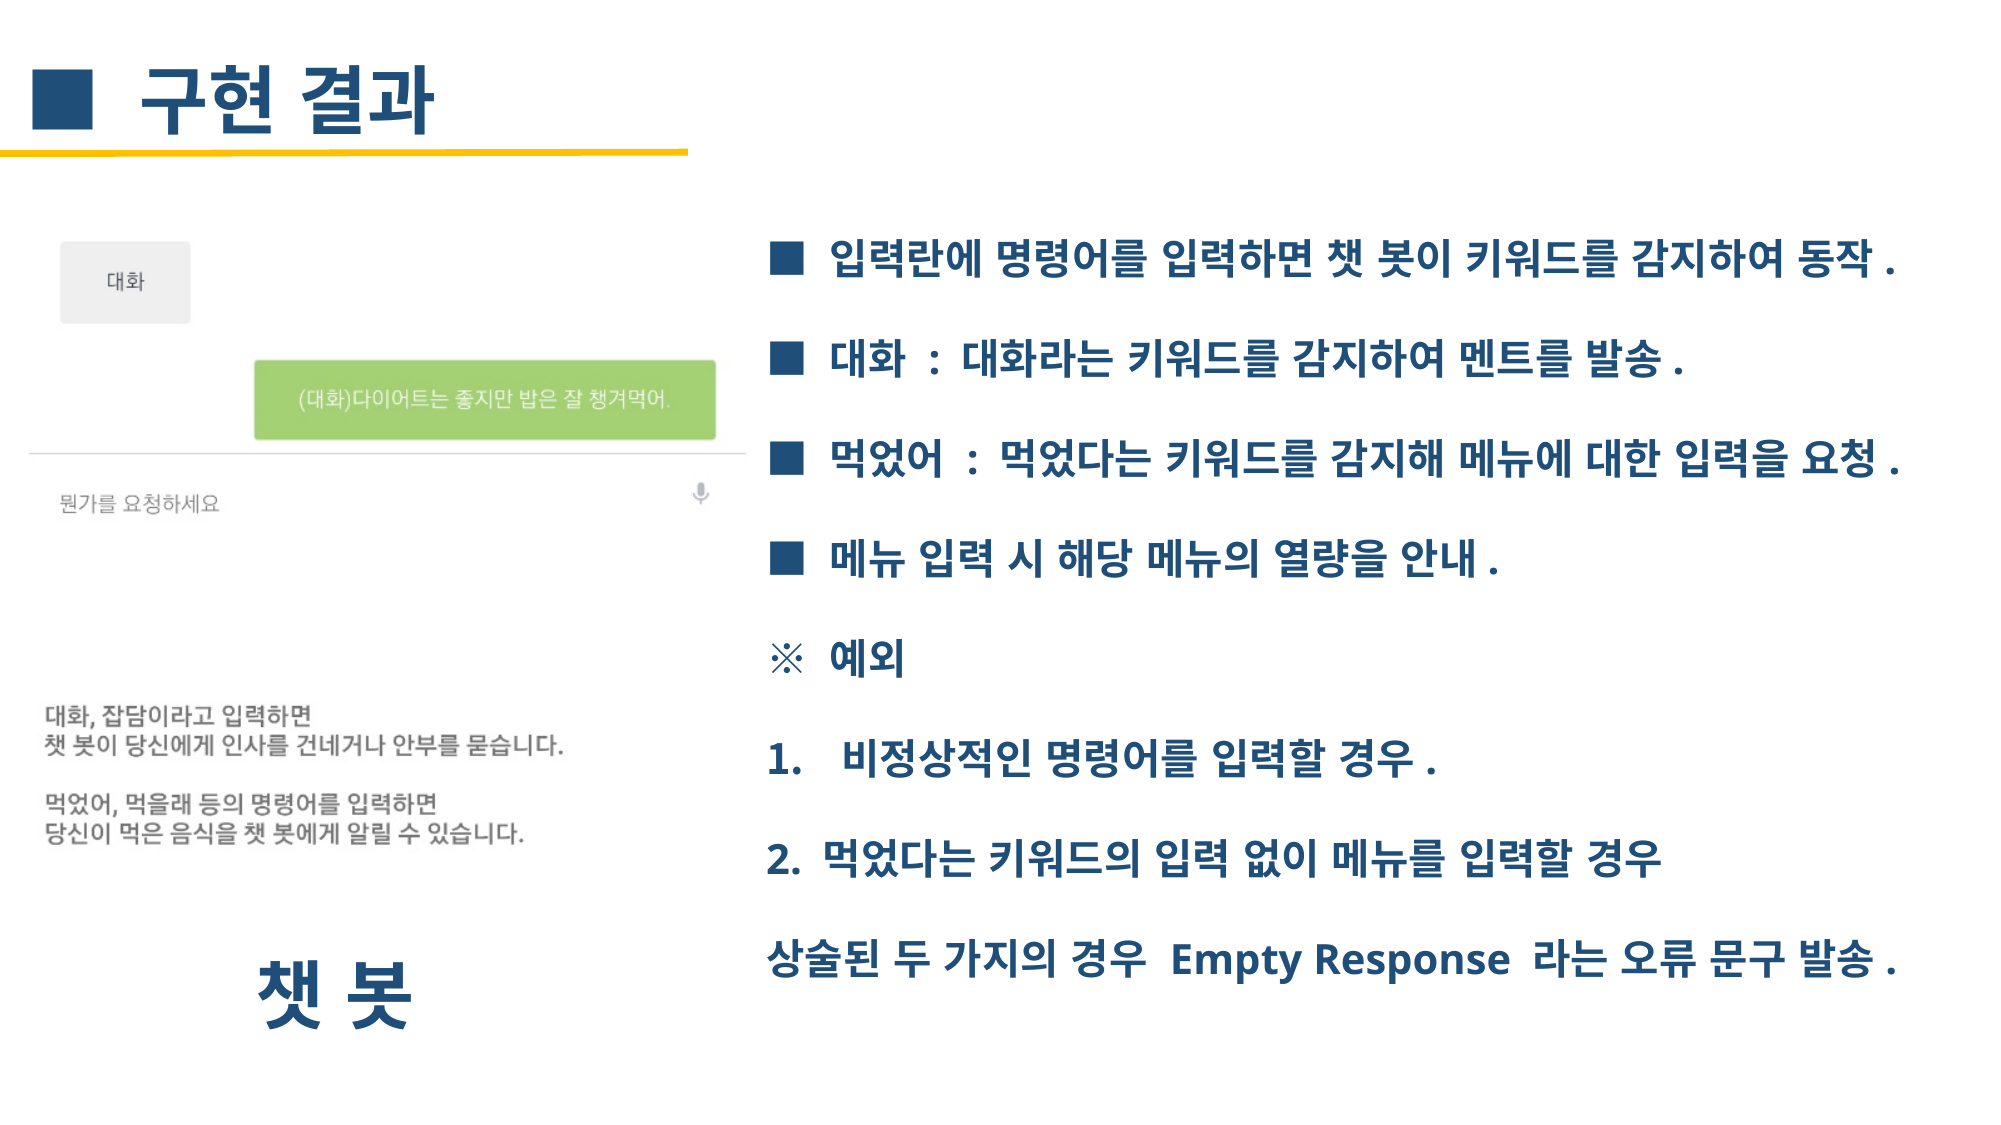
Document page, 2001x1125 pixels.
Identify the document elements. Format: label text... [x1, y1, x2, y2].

text_box ■ 입력란에 명령어를 입력하면 챗 봇이 키워드를 감지하여 동작. ■ 대화 : 대화라는 키워드를 감지하여 멘트를 발송. ■ 먹었어 : 먹었다는 키워드를 감지해 메뉴에 대한 입력을 요청. ■ 메뉴 입력 시 해당 메뉴의 열량을 안내. ※ 예외 비정상적인 명령어를 입력할 경우. 2. 먹었다는 키워드의 입력 없이 메뉴를 입력할 경우 상술된 두 가지의 경우 Empty Response 라는 오류 문구 발송. [751, 224, 1982, 991]
text_box 챗 봇 [240, 941, 430, 1047]
text_box ■ 구현 결과 [10, 46, 452, 150]
picture [28, 224, 752, 871]
